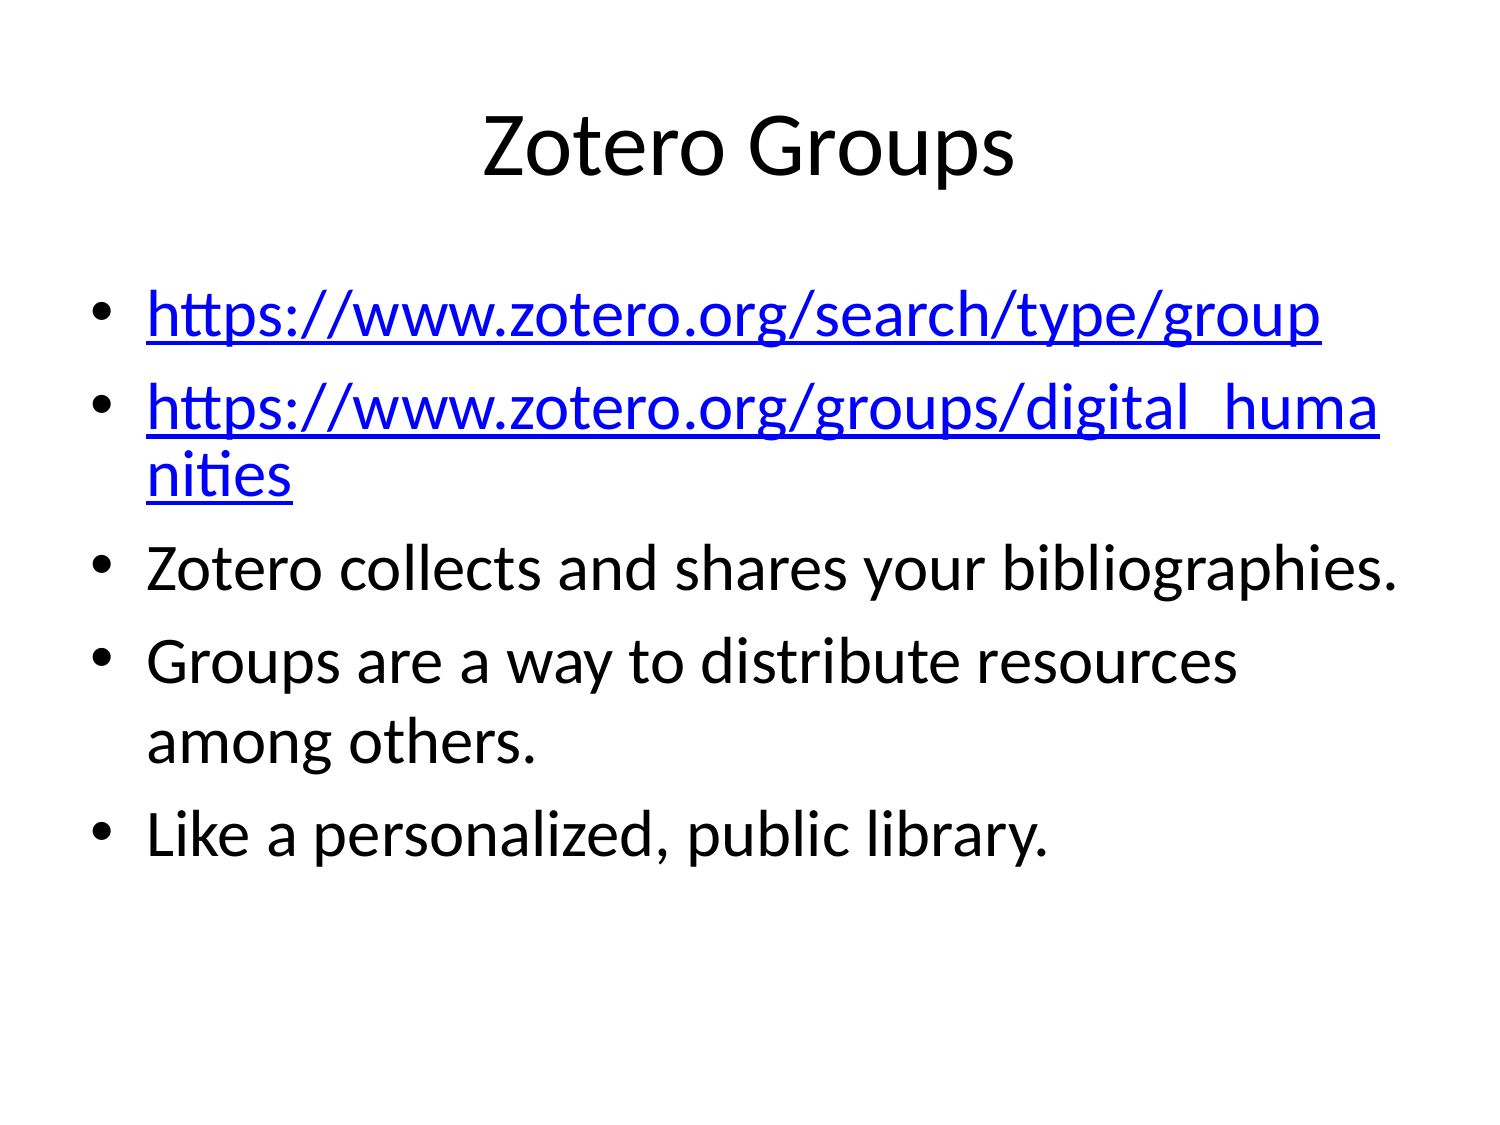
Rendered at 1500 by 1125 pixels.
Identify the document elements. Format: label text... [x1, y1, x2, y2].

title Zotero Groups [75, 45, 1425, 233]
list https://www.zotero.org/search/type/group https://www.zotero.org/groups/digital_humanities Zotero collects and shares your bibliographies. Groups are a way to distribute resources among others. Like a personalized, public library. [75, 262, 1425, 1005]
